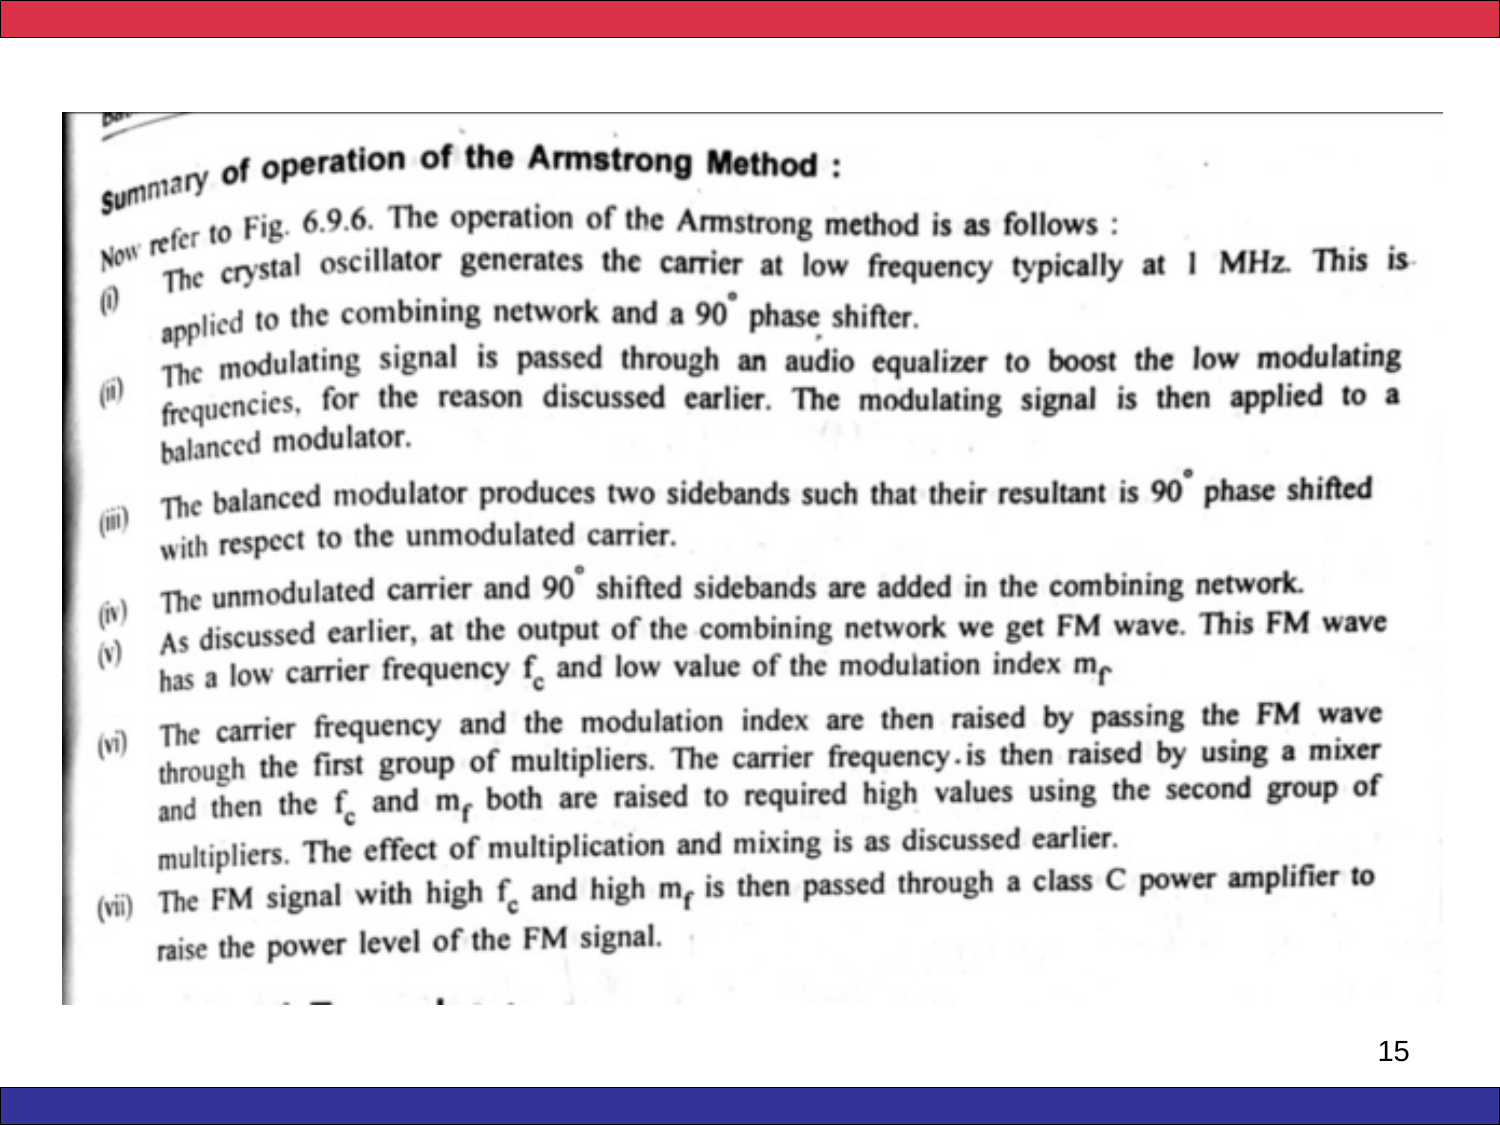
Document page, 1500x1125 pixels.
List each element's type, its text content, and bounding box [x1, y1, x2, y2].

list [62, 112, 1443, 1006]
slide_number 15 [1074, 1024, 1425, 1103]
